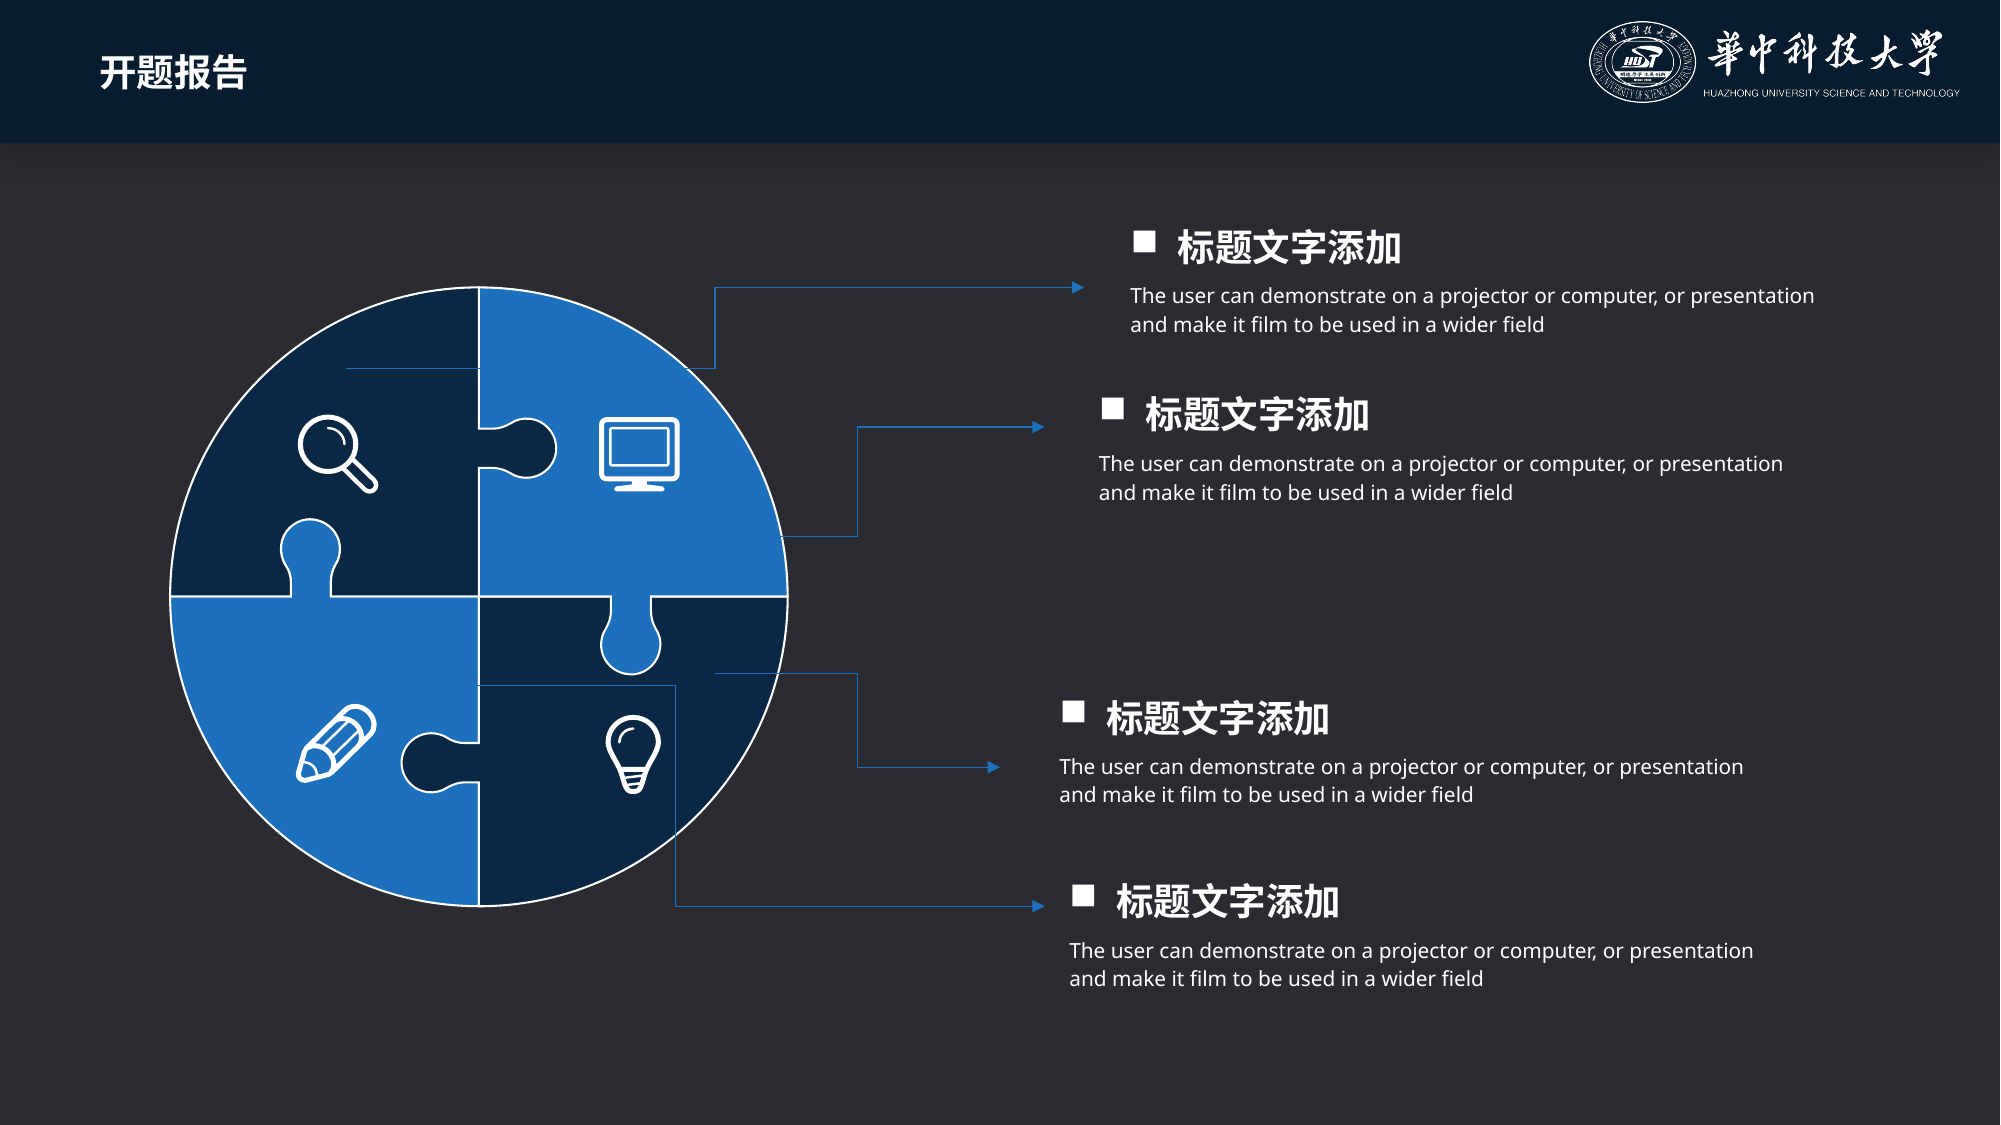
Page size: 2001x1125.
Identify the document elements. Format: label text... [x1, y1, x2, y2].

text_box 开题报告 [84, 41, 265, 102]
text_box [714, 673, 1000, 768]
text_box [345, 287, 1085, 369]
text_box [0, 0, 2000, 144]
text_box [599, 417, 680, 492]
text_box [1115, 216, 1856, 345]
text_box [170, 287, 788, 907]
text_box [306, 685, 1045, 907]
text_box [669, 426, 1045, 537]
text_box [1084, 384, 1824, 513]
picture [1589, 21, 1960, 104]
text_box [1054, 870, 1795, 1000]
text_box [1044, 687, 1785, 816]
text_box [297, 414, 379, 494]
